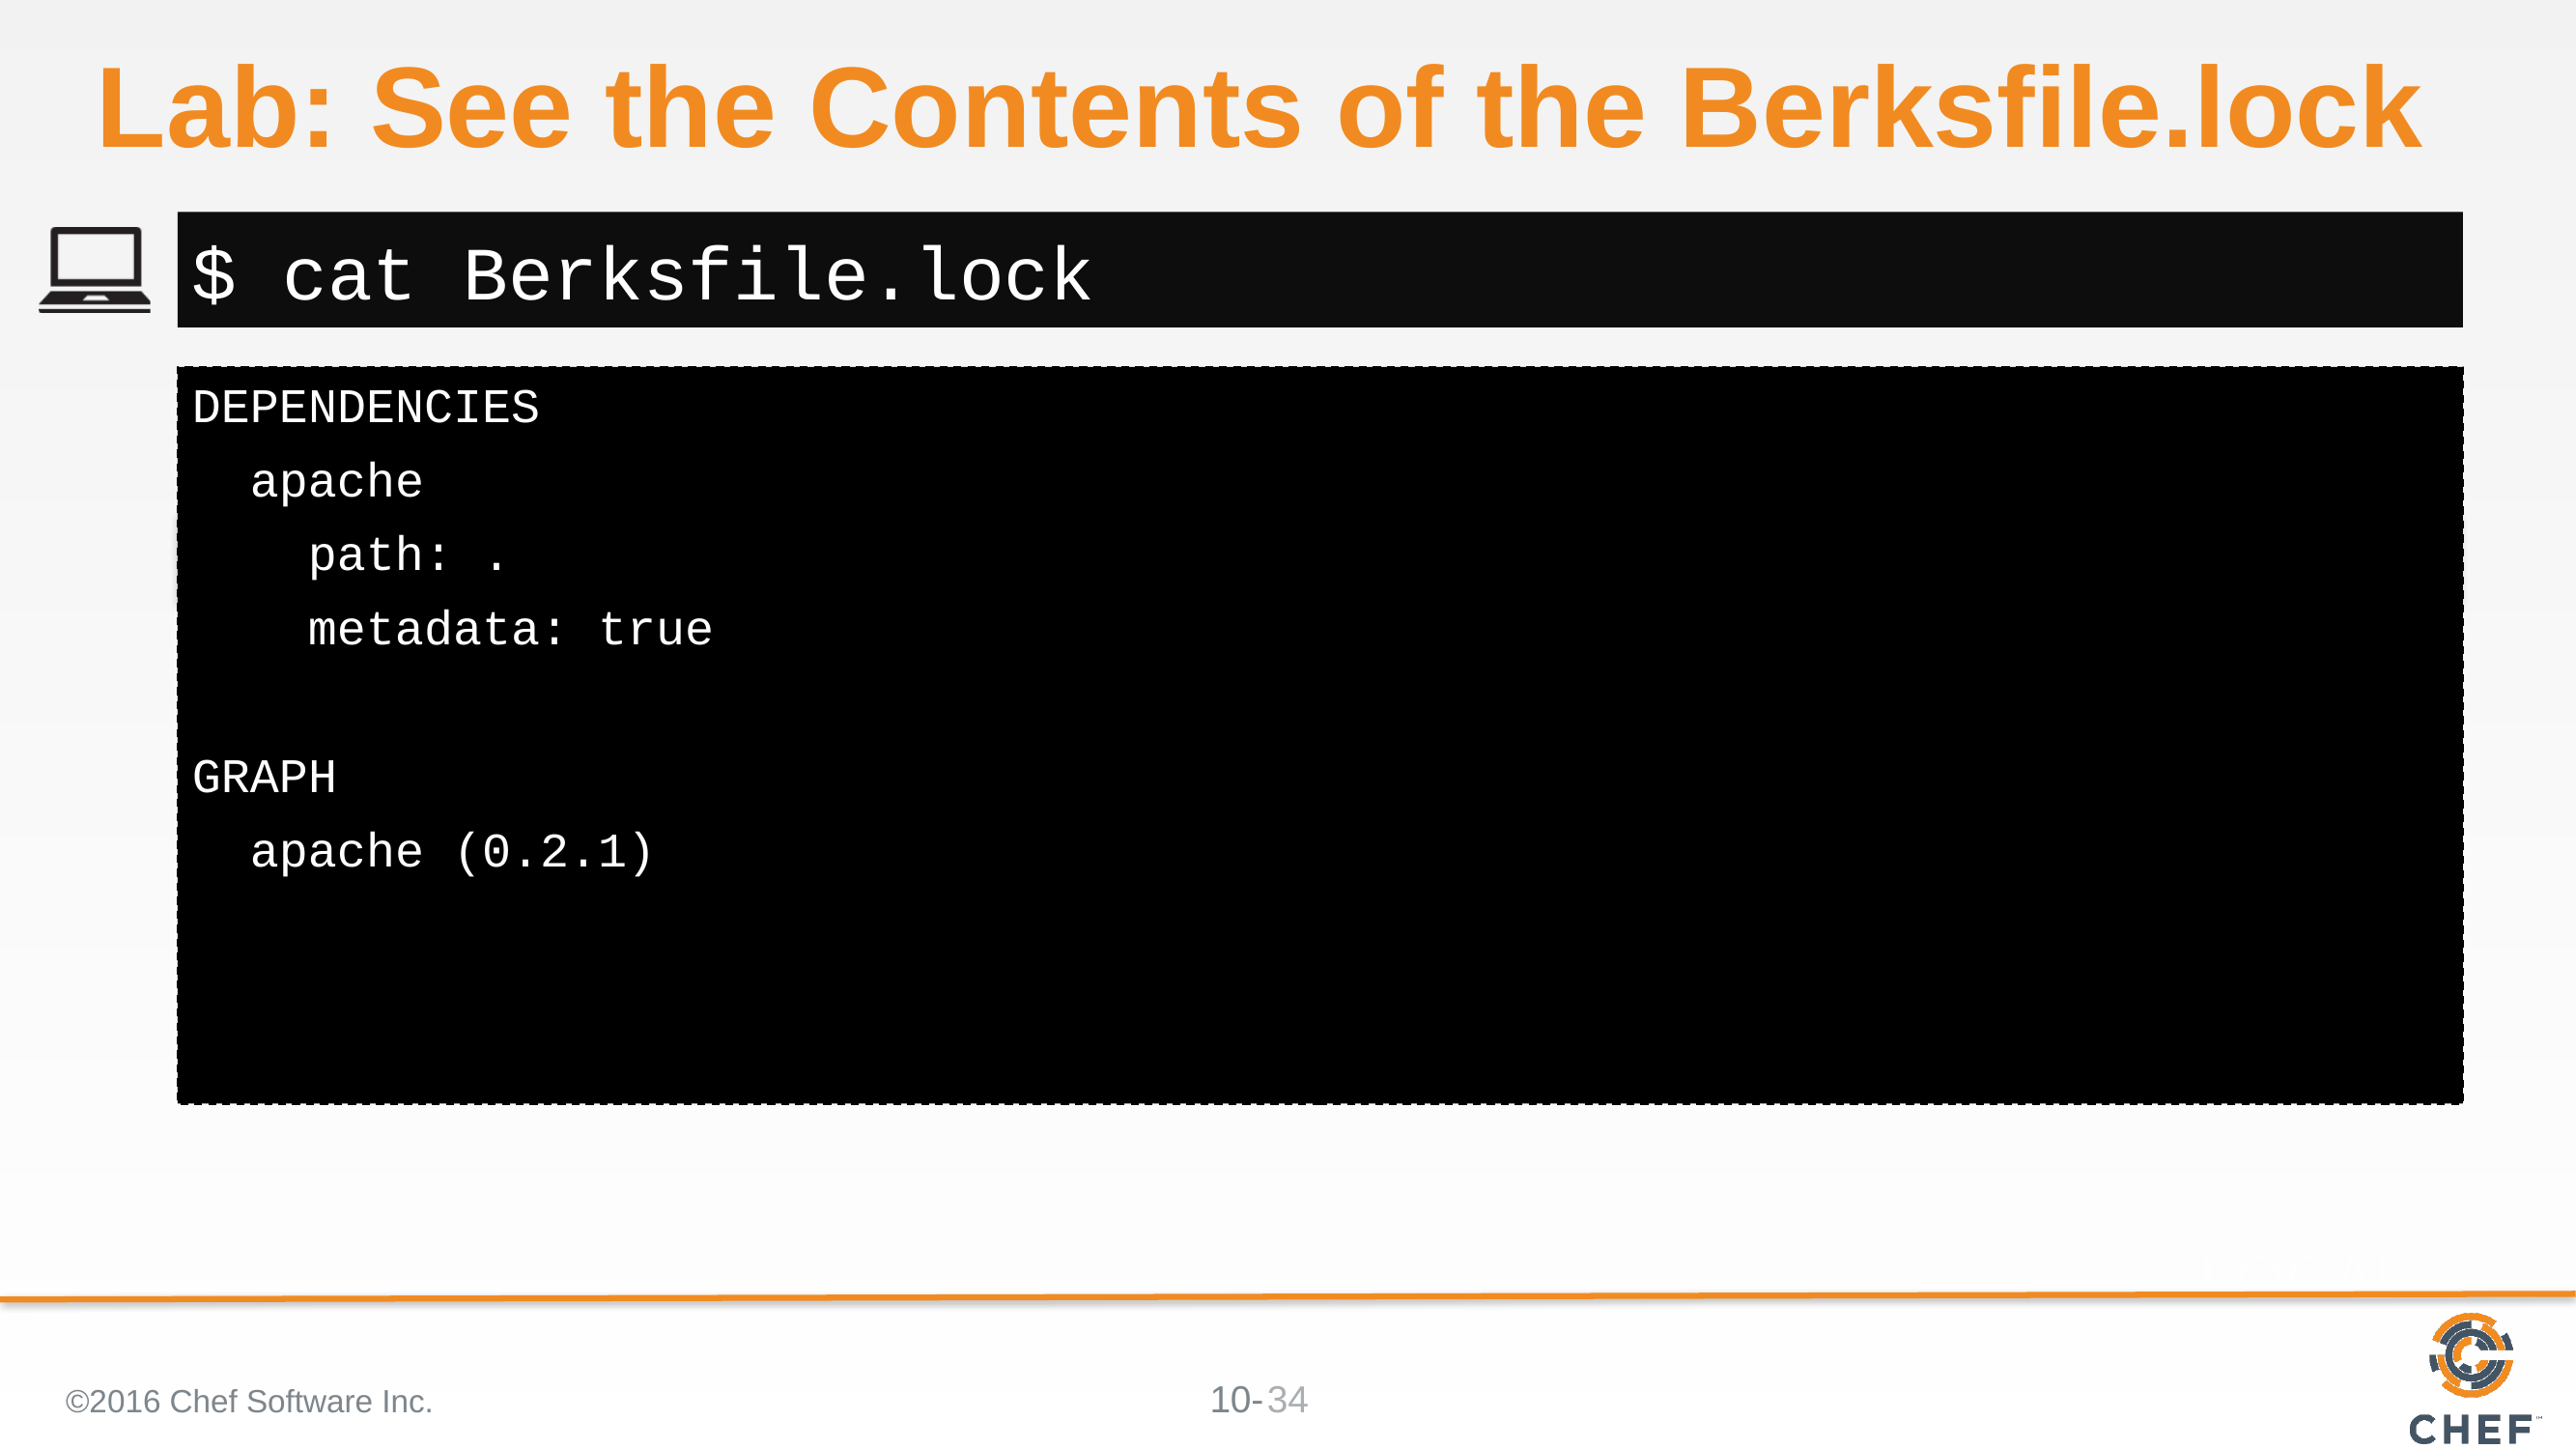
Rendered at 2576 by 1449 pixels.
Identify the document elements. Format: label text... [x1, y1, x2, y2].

title Lab: See the Contents of the Berksfile.lock [96, 48, 2463, 180]
slide_number 34 [998, 1359, 1578, 1437]
list DEPENDENCIES apache path: . metadata: true GRAPH apache (0.2.1) [177, 366, 2464, 1105]
footer ©2016 Chef Software Inc. [51, 1359, 952, 1440]
picture [2399, 1297, 2550, 1449]
list $ cat Berksfile.lock [177, 212, 2463, 327]
